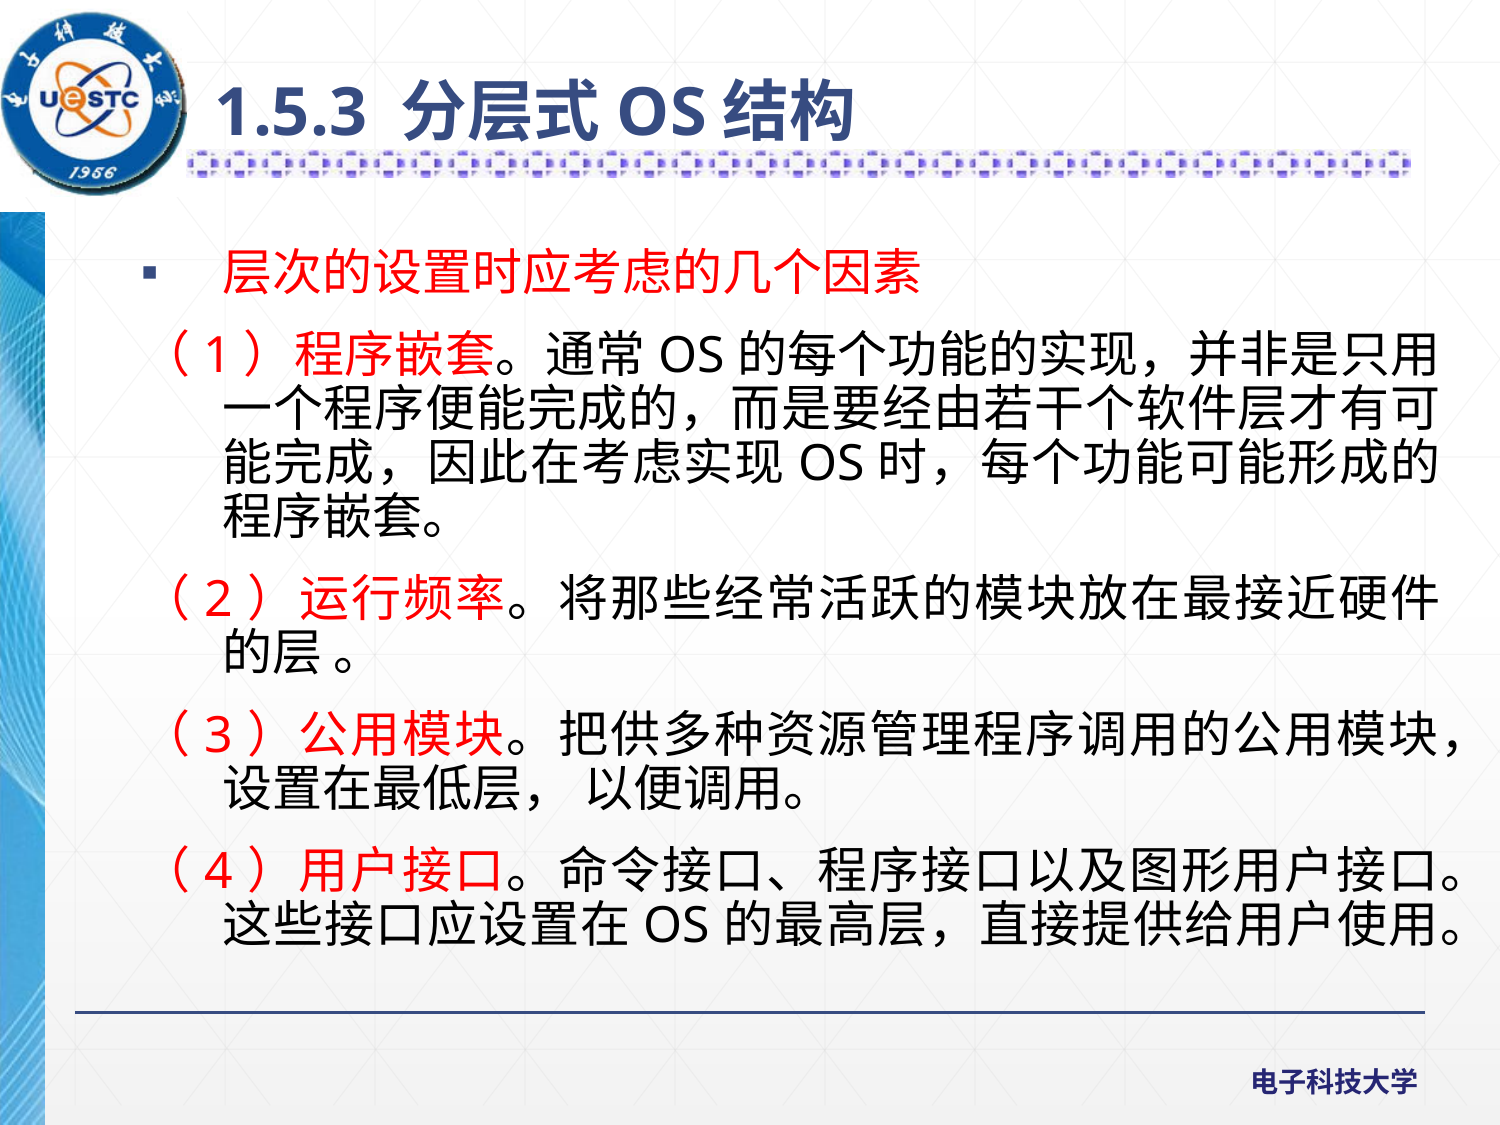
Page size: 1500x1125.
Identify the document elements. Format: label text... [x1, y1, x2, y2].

picture [0, 0, 187, 197]
picture [1013, 149, 1411, 178]
list 层次的设置时应考虑的几个因素 （1）程序嵌套。通常OS的每个功能的实现，并非是只用一个程序便能完成的，而是要经由若干个软件层才有可能完成，因此在考虑实现OS时，每个功能可能形成的程序嵌套。 （2）运行频率。将那些经常活跃的模块放在最接近硬件的层 。 （3）公用模块。把供多种资源管理程序调用的公用模块，设置在最低层， 以便调用。 （4）用户接口。命令接口、程序接口以及图形用户接口。这些接口应设置在OS的最高层，直接提供给用户使用。 [126, 240, 1455, 719]
title 1.5.3 分层式OS结构 [186, 70, 1013, 186]
picture [0, 212, 45, 1125]
